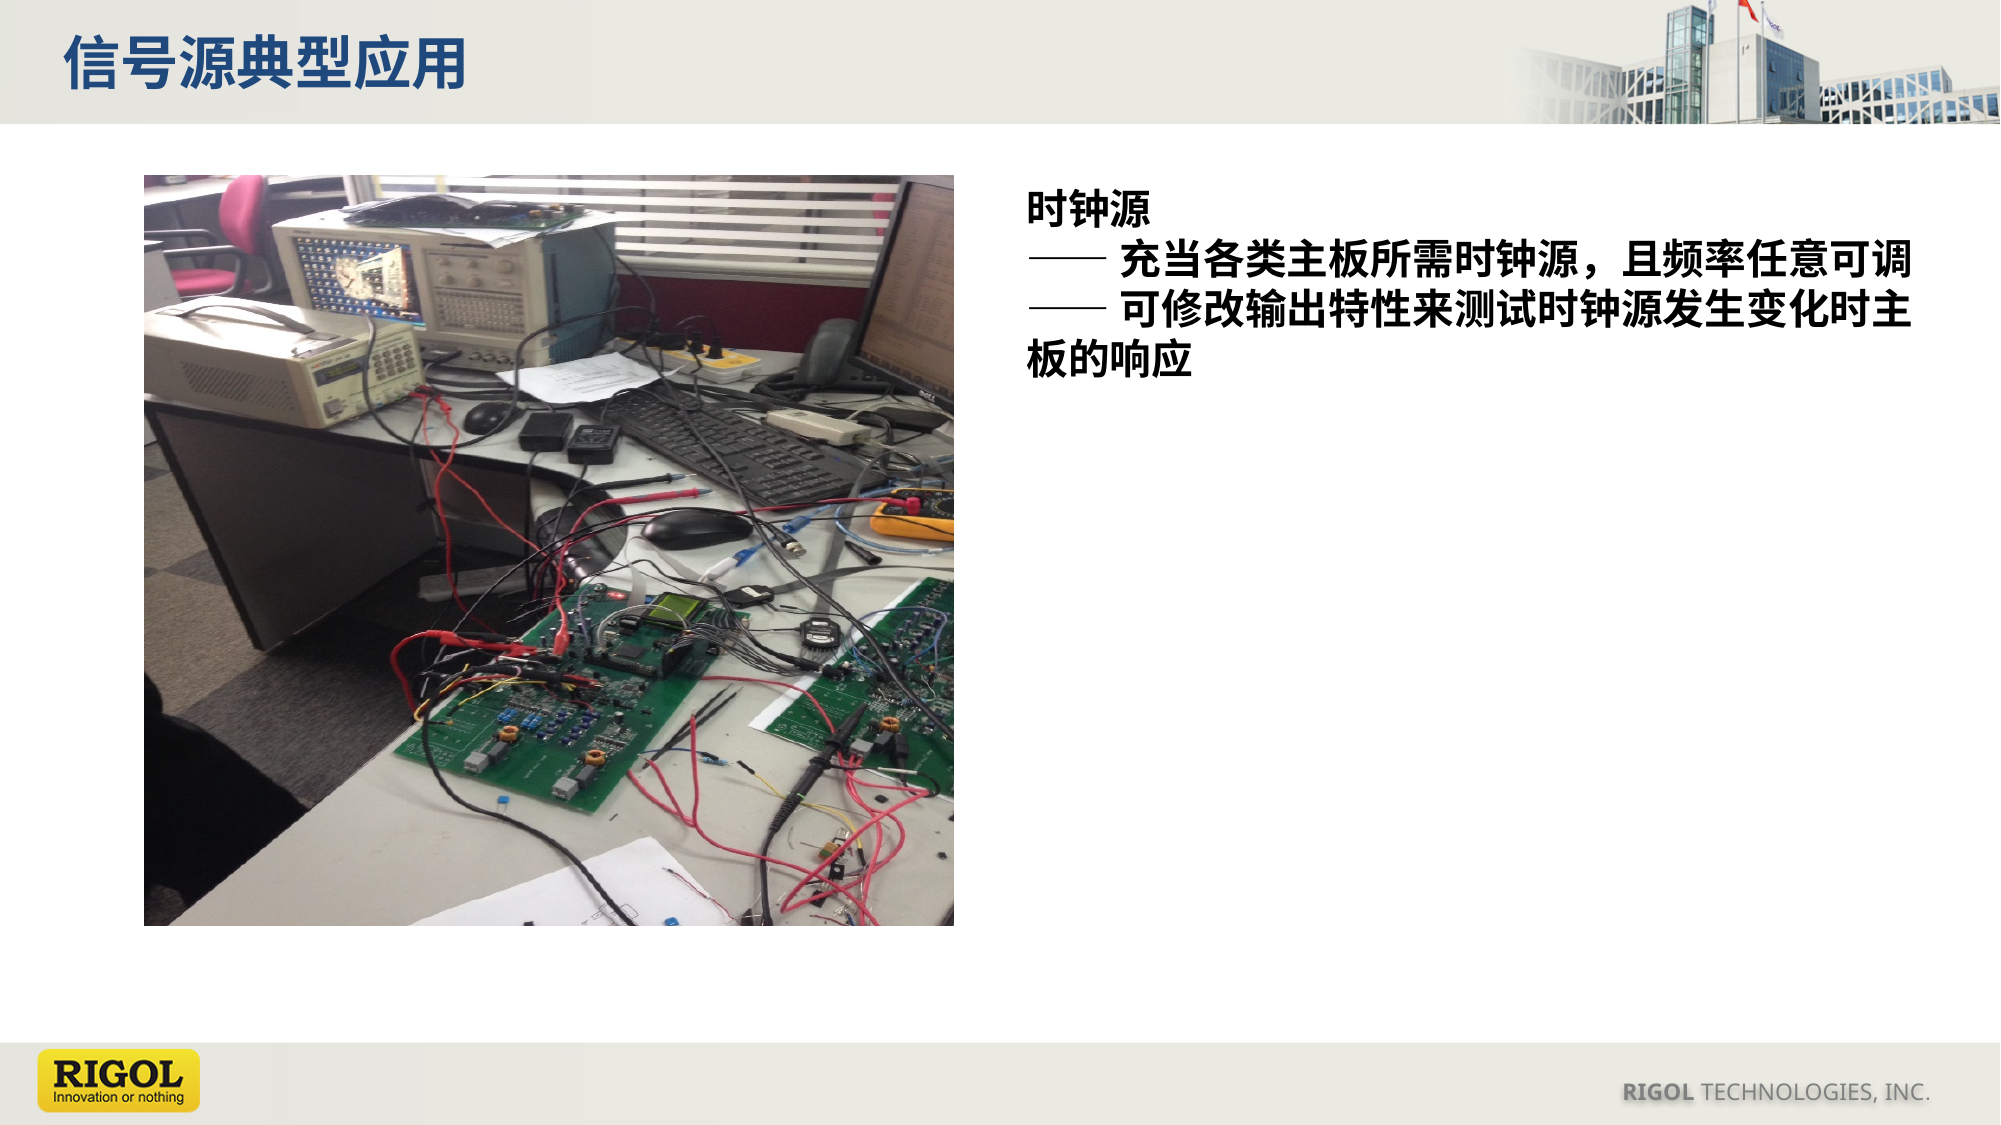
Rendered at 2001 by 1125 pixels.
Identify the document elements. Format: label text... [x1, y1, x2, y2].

picture [0, 0, 2000, 1125]
list 信号源典型应用 [47, 19, 1324, 114]
text_box 时钟源 ——充当各类主板所需时钟源，且频率任意可调 ——可修改输出特性来测试时钟源发生变化时主板的响应 [1011, 175, 1950, 391]
